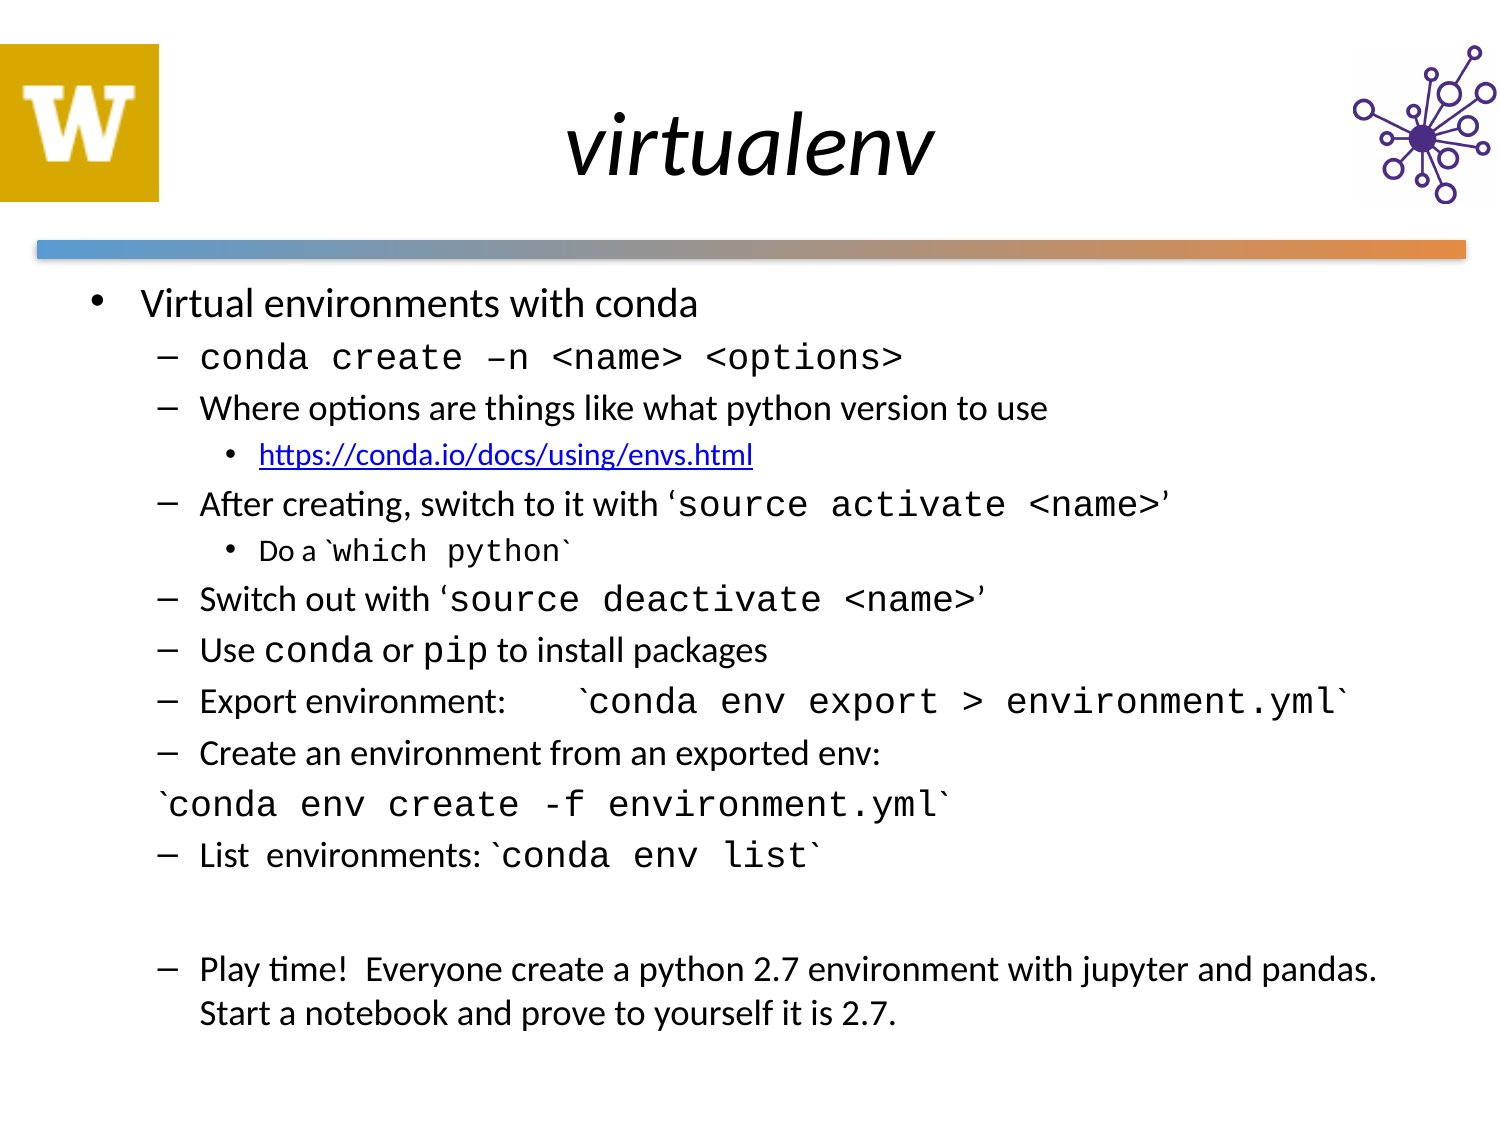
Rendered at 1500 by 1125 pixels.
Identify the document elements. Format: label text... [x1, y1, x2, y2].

list Virtual environments with conda conda create –n <name> <options> Where options are things like what python version to use https://conda.io/docs/using/envs.html After creating, switch to it with ‘source activate <name>’ Do a `which python` Switch out with ‘source deactivate <name>’ Use conda or pip to install packages Export environment: `conda env export > environment.yml` Create an environment from an exported env: `conda env create -f environment.yml` List environments: `conda env list` Play time! Everyone create a python 2.7 environment with jupyter and pandas. Start a notebook and prove to yourself it is 2.7. [75, 267, 1425, 1057]
picture [0, 44, 159, 202]
title virtualenv [75, 45, 1425, 233]
picture [1425, 45, 1497, 204]
